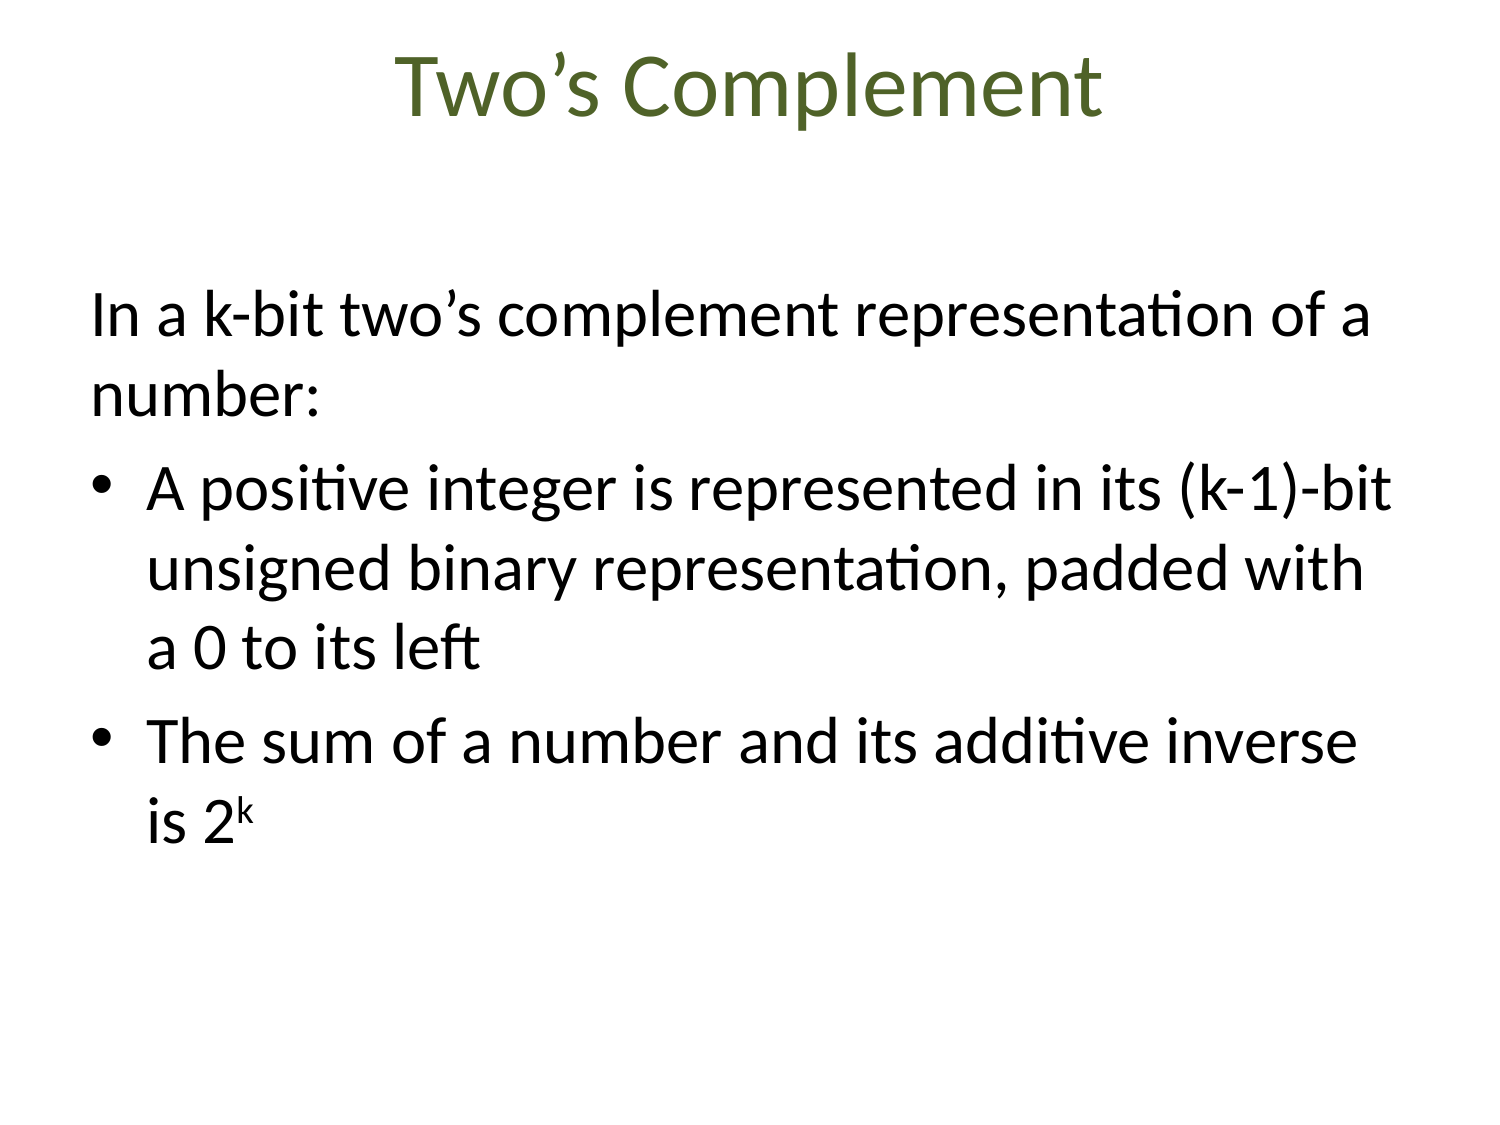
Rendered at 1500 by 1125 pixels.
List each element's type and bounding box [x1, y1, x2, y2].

list [75, 262, 1425, 1005]
title [75, 0, 1425, 174]
